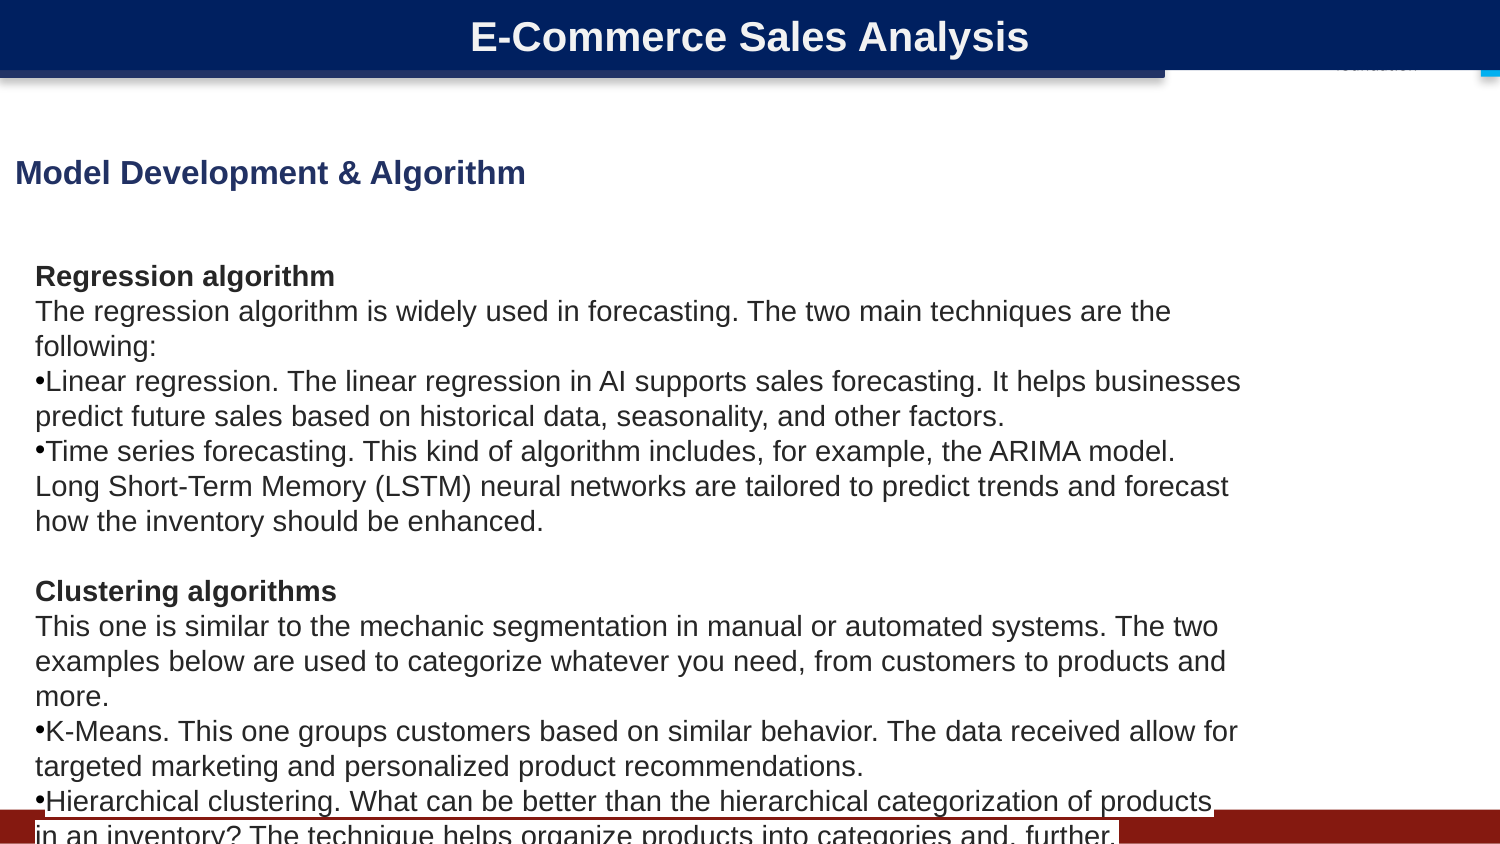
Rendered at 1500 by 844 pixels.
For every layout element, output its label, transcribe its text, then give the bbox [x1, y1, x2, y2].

text_box Regression algorithm The regression algorithm is widely used in forecasting. The two main techniques are the following: Linear regression. The linear regression in AI supports sales forecasting. It helps businesses predict future sales based on historical data, seasonality, and other factors. Time series forecasting. This kind of algorithm includes, for example, the ARIMA model. Long Short-Term Memory (LSTM) neural networks are tailored to predict trends and forecast how the inventory should be enhanced. Clustering algorithms This one is similar to the mechanic segmentation in manual or automated systems. The two examples below are used to categorize whatever you need, from customers to products and more. K-Means. This one groups customers based on similar behavior. The data received allow for targeted marketing and personalized product recommendations. Hierarchical clustering. What can be better than the hierarchical categorization of products in an inventory? The technique helps organize products into categories and, further, subcategories. [20, 242, 1260, 844]
text_box E-Commerce Sales Analysis [0, 0, 1500, 71]
picture [1219, 71, 1424, 75]
text_box Model Development & Algorithm [0, 136, 730, 243]
